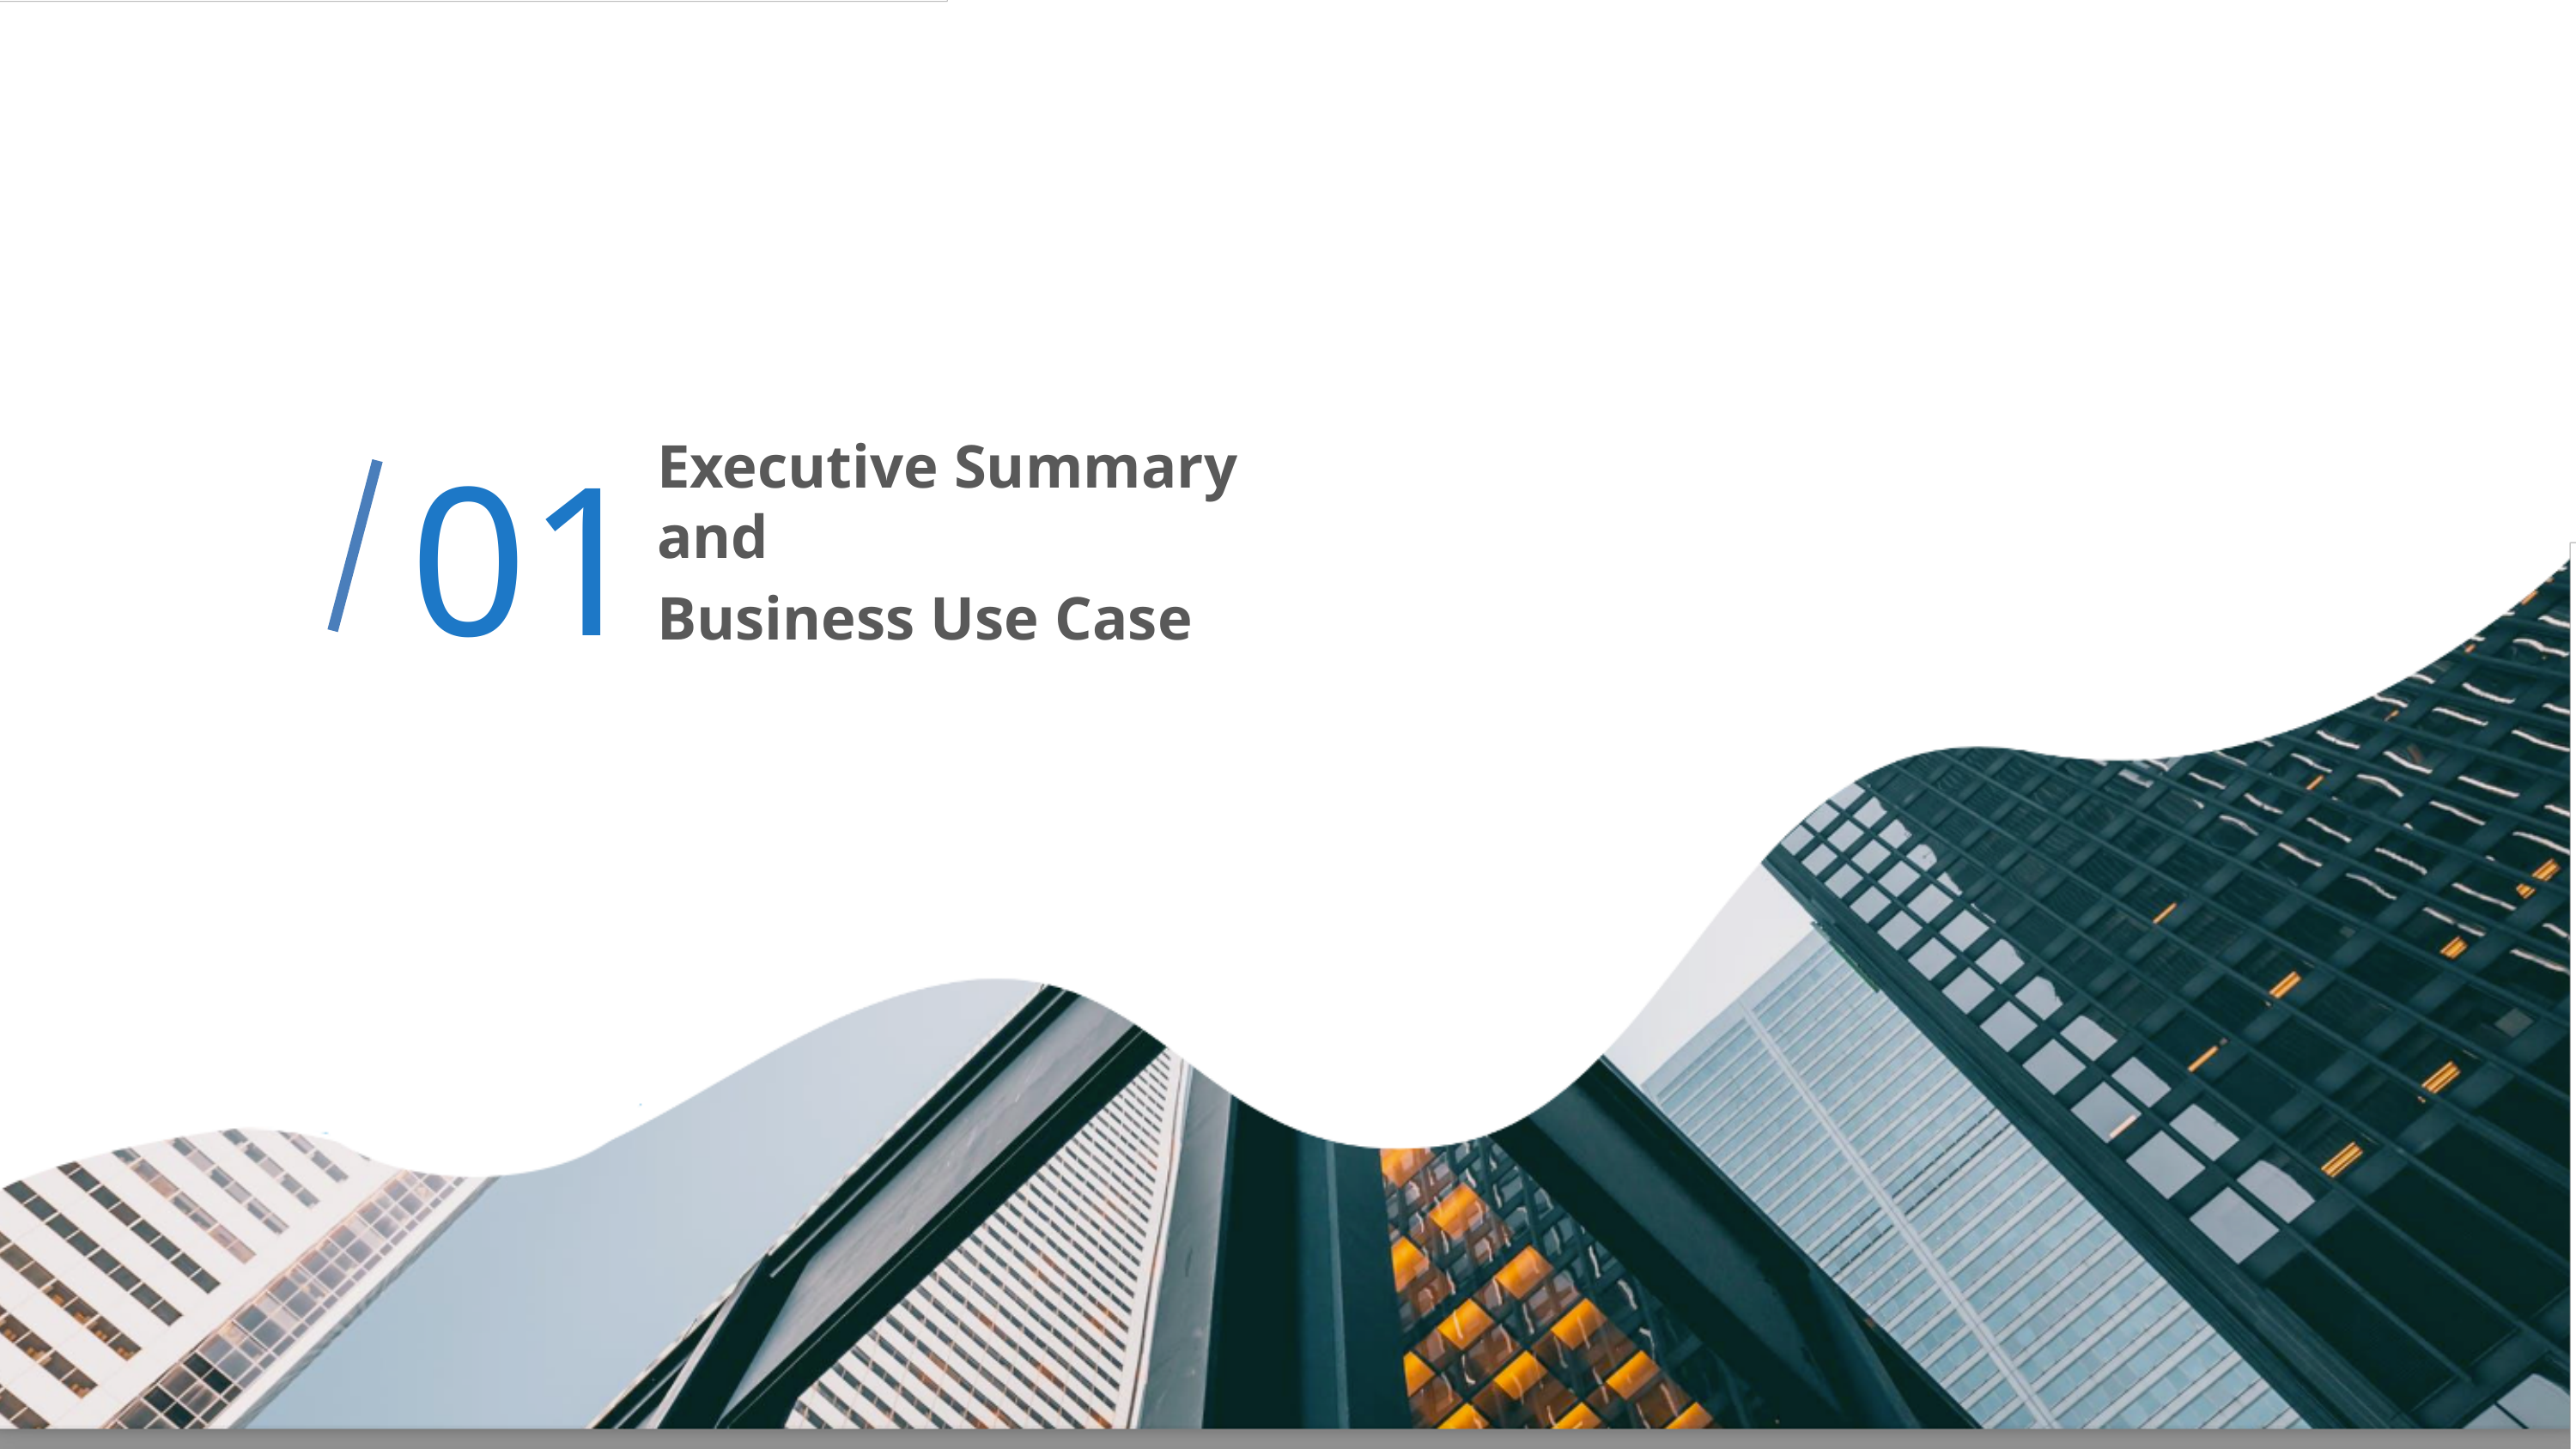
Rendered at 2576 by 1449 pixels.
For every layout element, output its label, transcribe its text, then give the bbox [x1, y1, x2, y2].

text_box Executive Summary and Business Use Case [644, 421, 1374, 584]
picture [0, 0, 2576, 1449]
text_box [332, 423, 720, 668]
